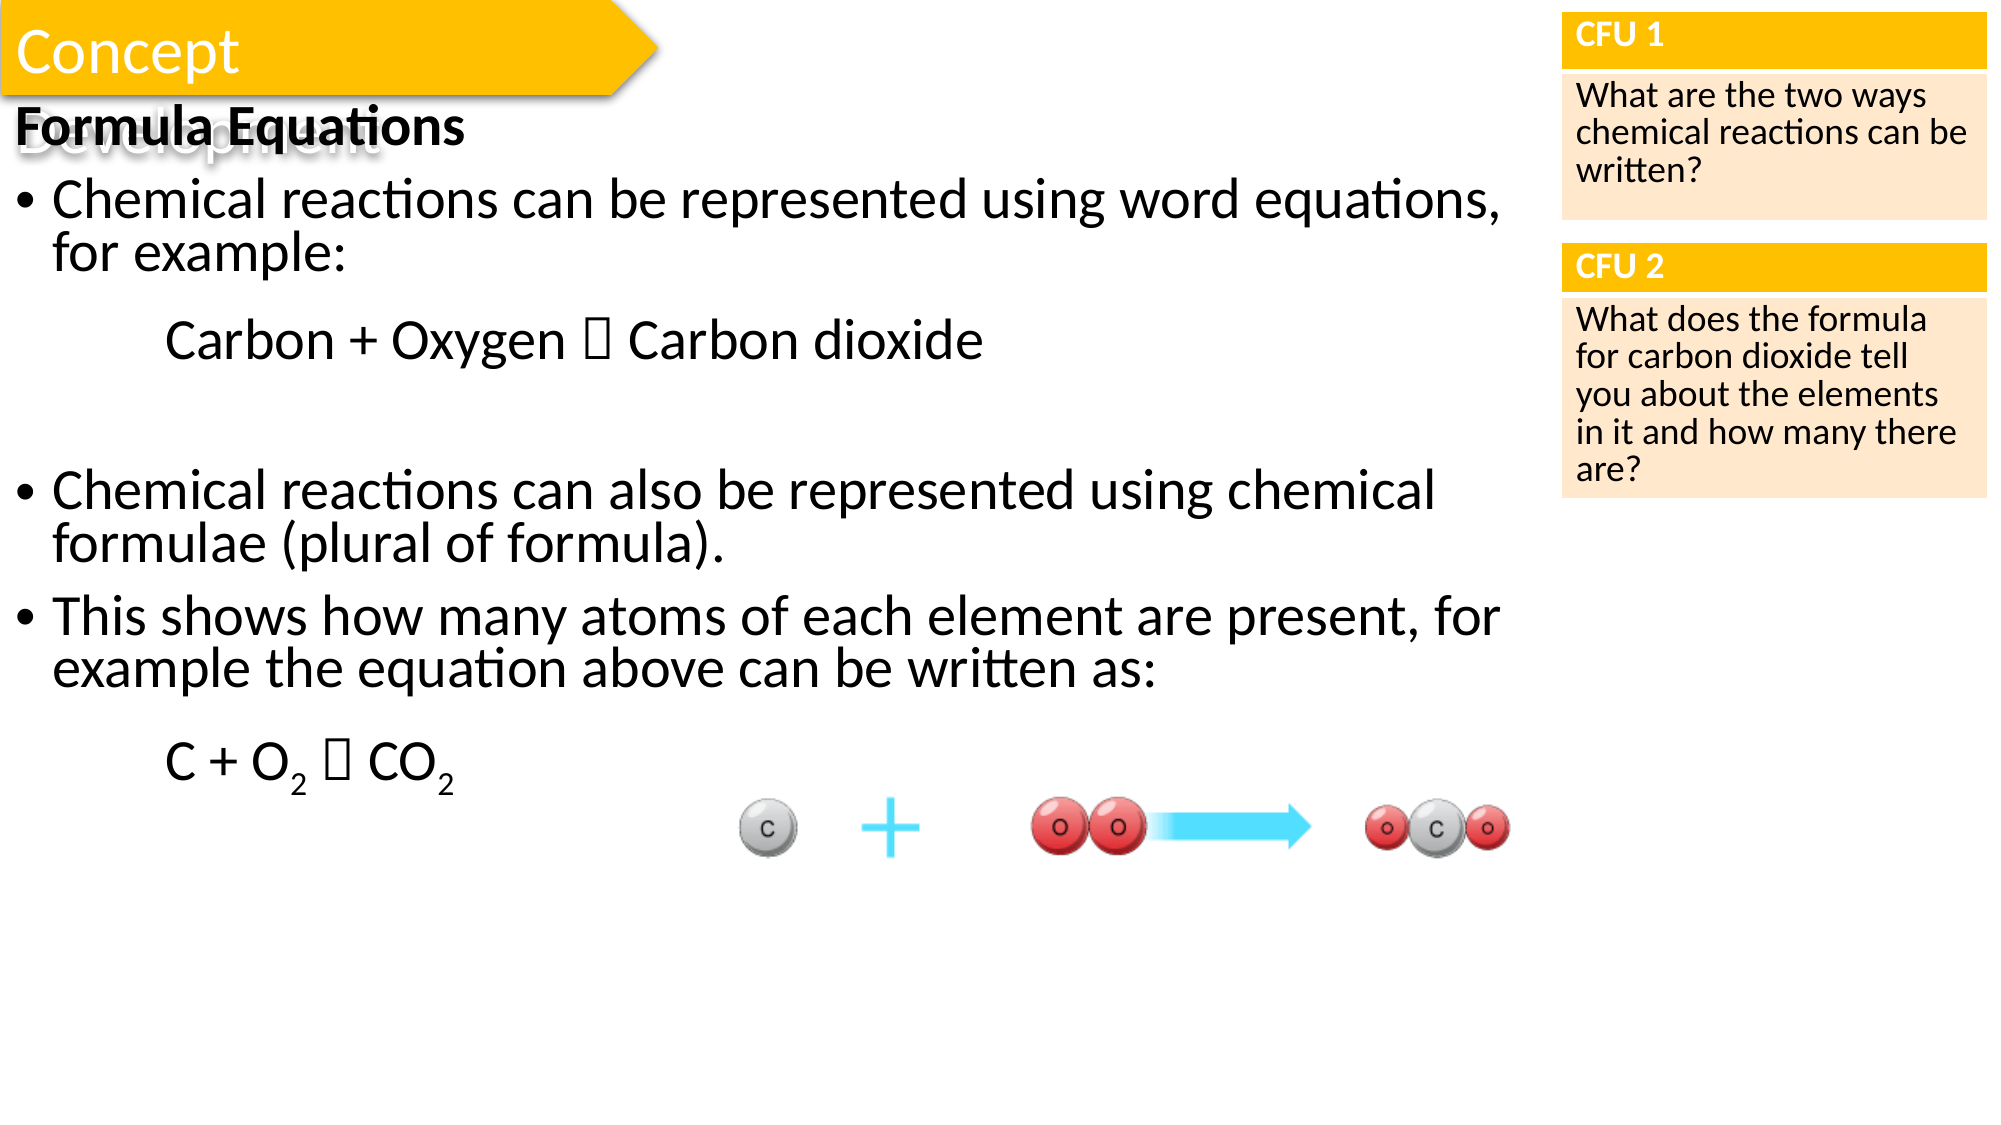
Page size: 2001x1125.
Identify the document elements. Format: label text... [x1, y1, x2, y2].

table_cell What does the formula for carbon dioxide tell you about the elements in it and how many there are? [1562, 298, 1987, 498]
picture [707, 777, 1561, 878]
text_box Concept Development [1, 0, 658, 95]
table_cell What are the two ways chemical reactions can be written? [1562, 74, 1987, 220]
list Formula Equations Chemical reactions can be represented using word equations, for example: Carbon + Oxygen  Carbon dioxide Chemical reactions can also be represented using chemical formulae (plural of formula). This shows how many atoms of each element are present, for example the equation above can be written as: C + O2  CO2 [0, 95, 1550, 1033]
table_header CFU 2 [1562, 243, 1987, 292]
table_header CFU 1 [1562, 12, 1987, 69]
